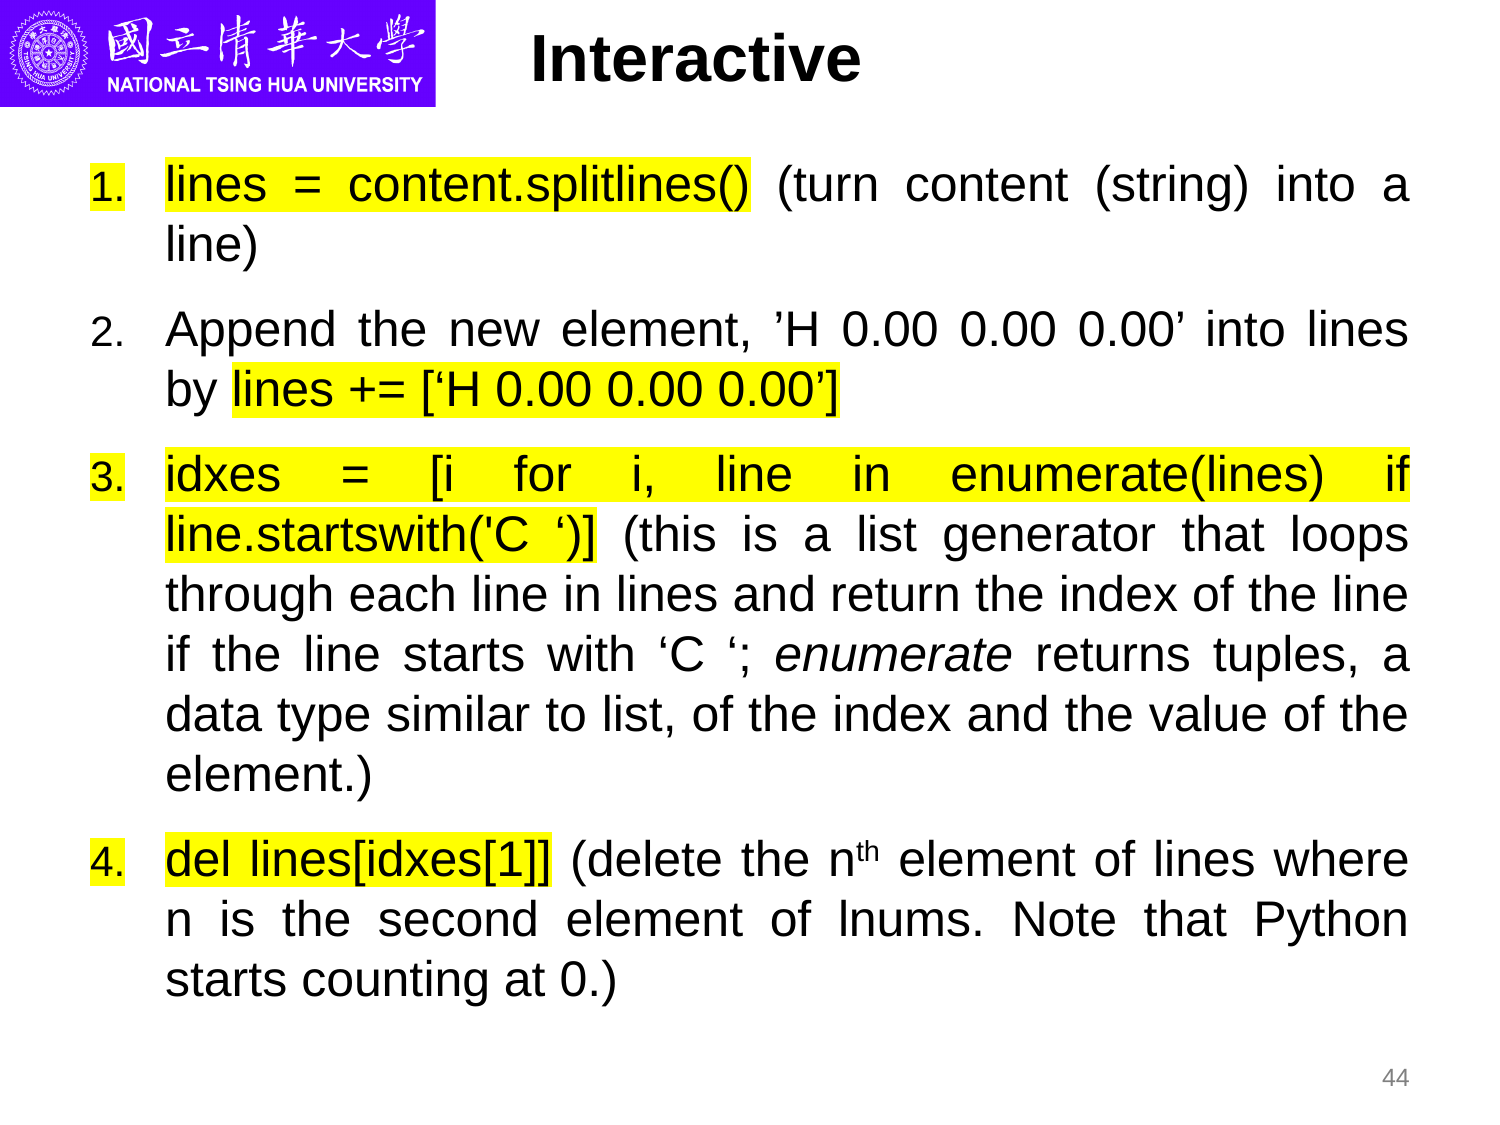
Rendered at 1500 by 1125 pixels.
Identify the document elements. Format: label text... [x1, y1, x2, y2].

list lines = content.splitlines() (turn content (string) into a line) Append the new element, ’H 0.00 0.00 0.00’ into lines by lines += [‘H 0.00 0.00 0.00’] idxes = [i for i, line in enumerate(lines) if line.startswith('C ‘)] (this is a list generator that loops through each line in lines and return the index of the line if the line starts with ‘C ‘; enumerate returns tuples, a data type similar to list, of the index and the value of the element.) del lines[idxes[1]] (delete the nth element of lines where n is the second element of lnums. Note that Python starts counting at 0.) [75, 144, 1425, 1032]
slide_number 44 [1308, 1050, 1425, 1103]
picture [0, 0, 436, 107]
title Interactive [515, 0, 1425, 107]
